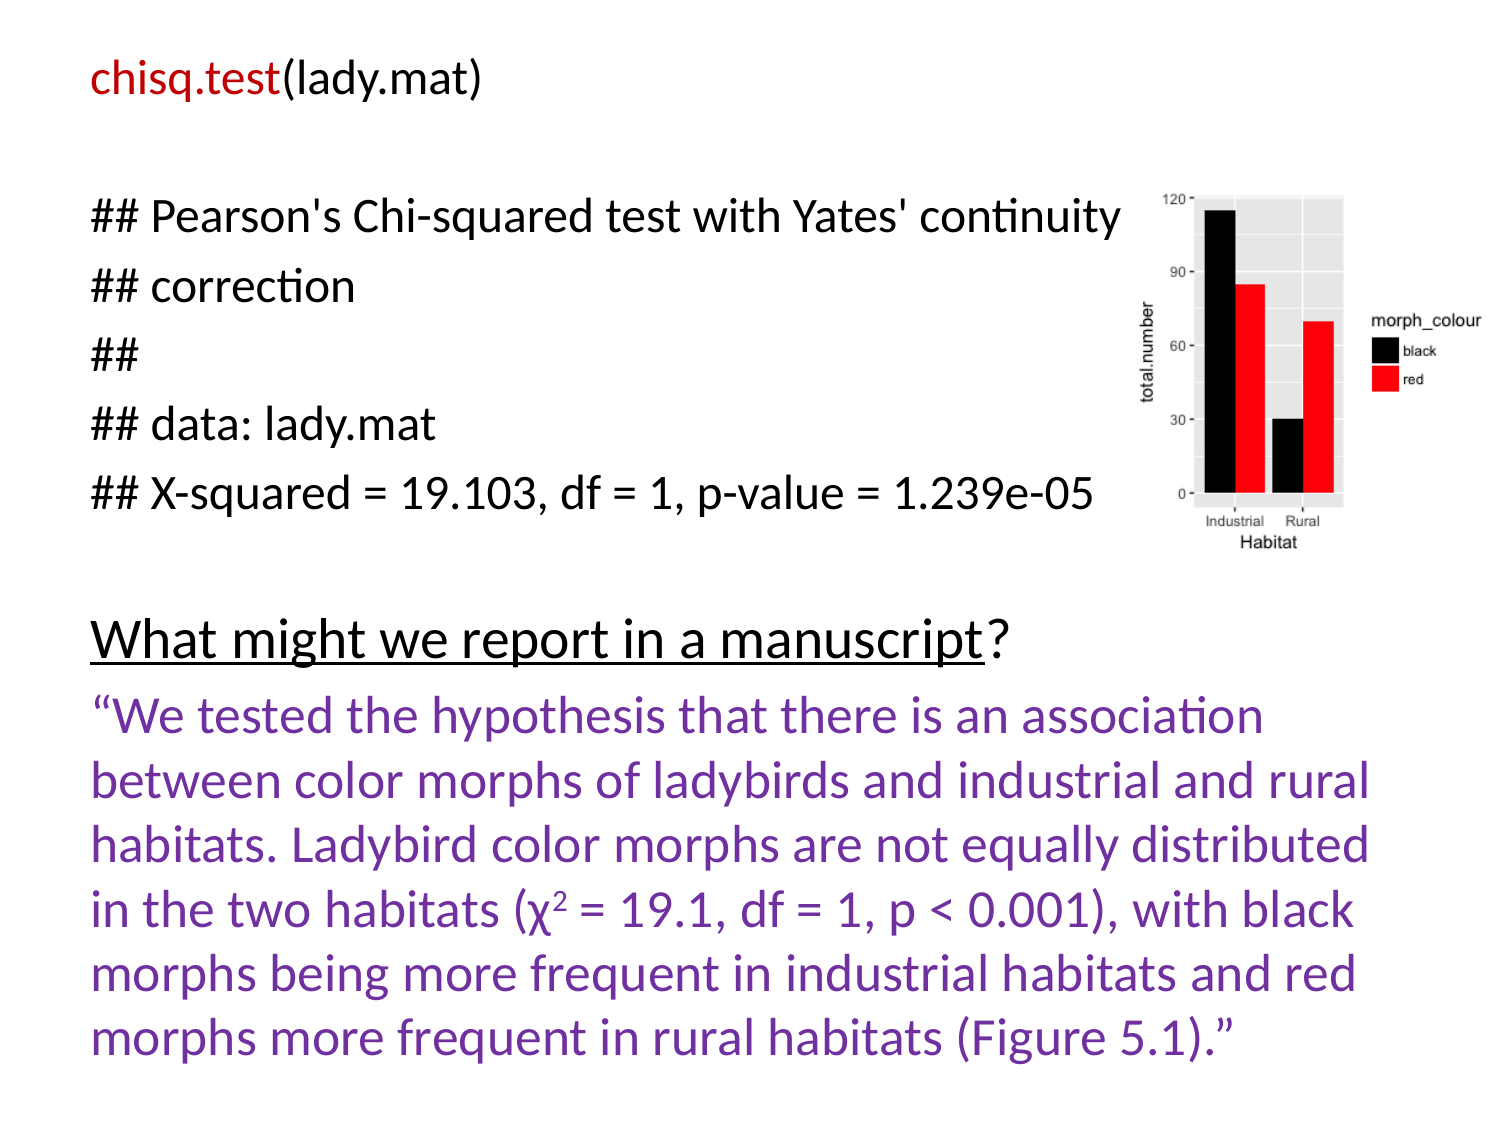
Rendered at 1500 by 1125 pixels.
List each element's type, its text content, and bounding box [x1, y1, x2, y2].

list chisq.test(lady.mat) ## Pearson's Chi-squared test with Yates' continuity ## correction ## ## data: lady.mat ## X-squared = 19.103, df = 1, p-value = 1.239e-05 What might we report in a manuscript? “We tested the hypothesis that there is an association between color morphs of ladybirds and industrial and rural habitats. Ladybird color morphs are not equally distributed in the two habitats (χ2 = 19.1, df = 1, p < 0.001), with black morphs being more frequent in industrial habitats and red morphs more frequent in rural habitats (Figure 5.1).” [75, 37, 1425, 1075]
picture [1130, 187, 1500, 557]
